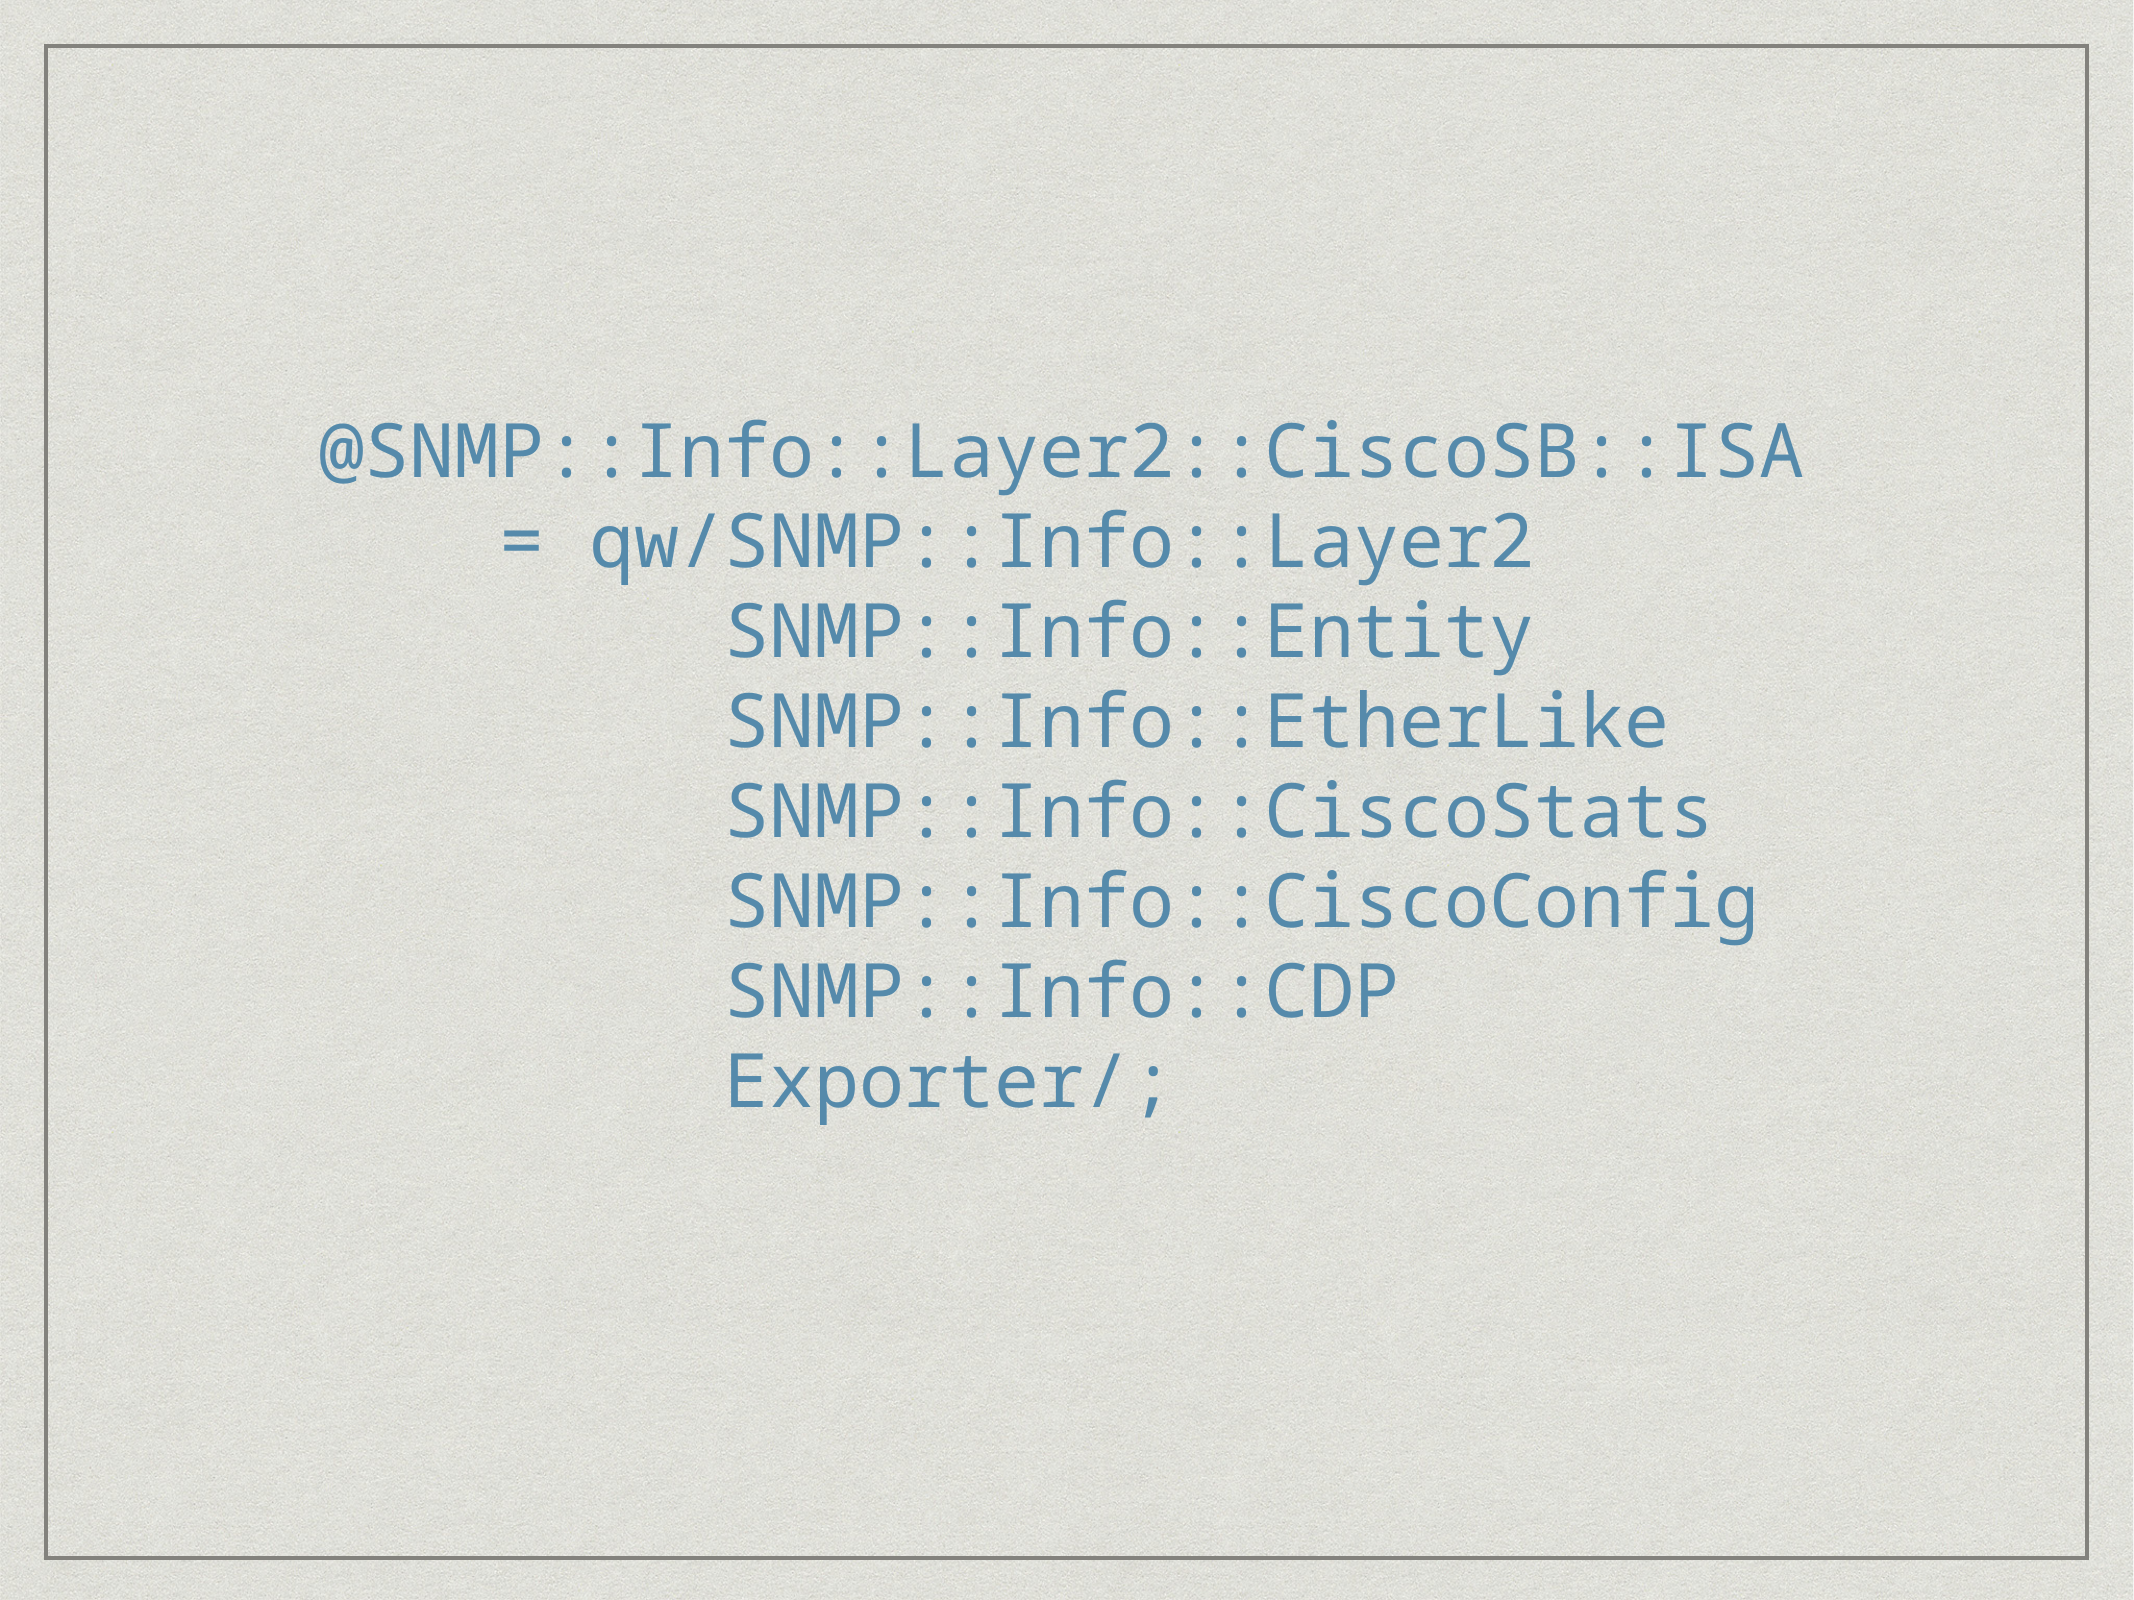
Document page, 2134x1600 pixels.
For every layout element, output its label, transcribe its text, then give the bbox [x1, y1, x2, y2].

text_box @SNMP::Info::Layer2::CiscoSB::ISA = qw/SNMP::Info::Layer2 SNMP::Info::Entity SNMP::Info::EtherLike SNMP::Info::CiscoStats SNMP::Info::CiscoConfig SNMP::Info::CDP Exporter/; [319, 401, 1816, 1123]
picture [0, 0, 2134, 1600]
